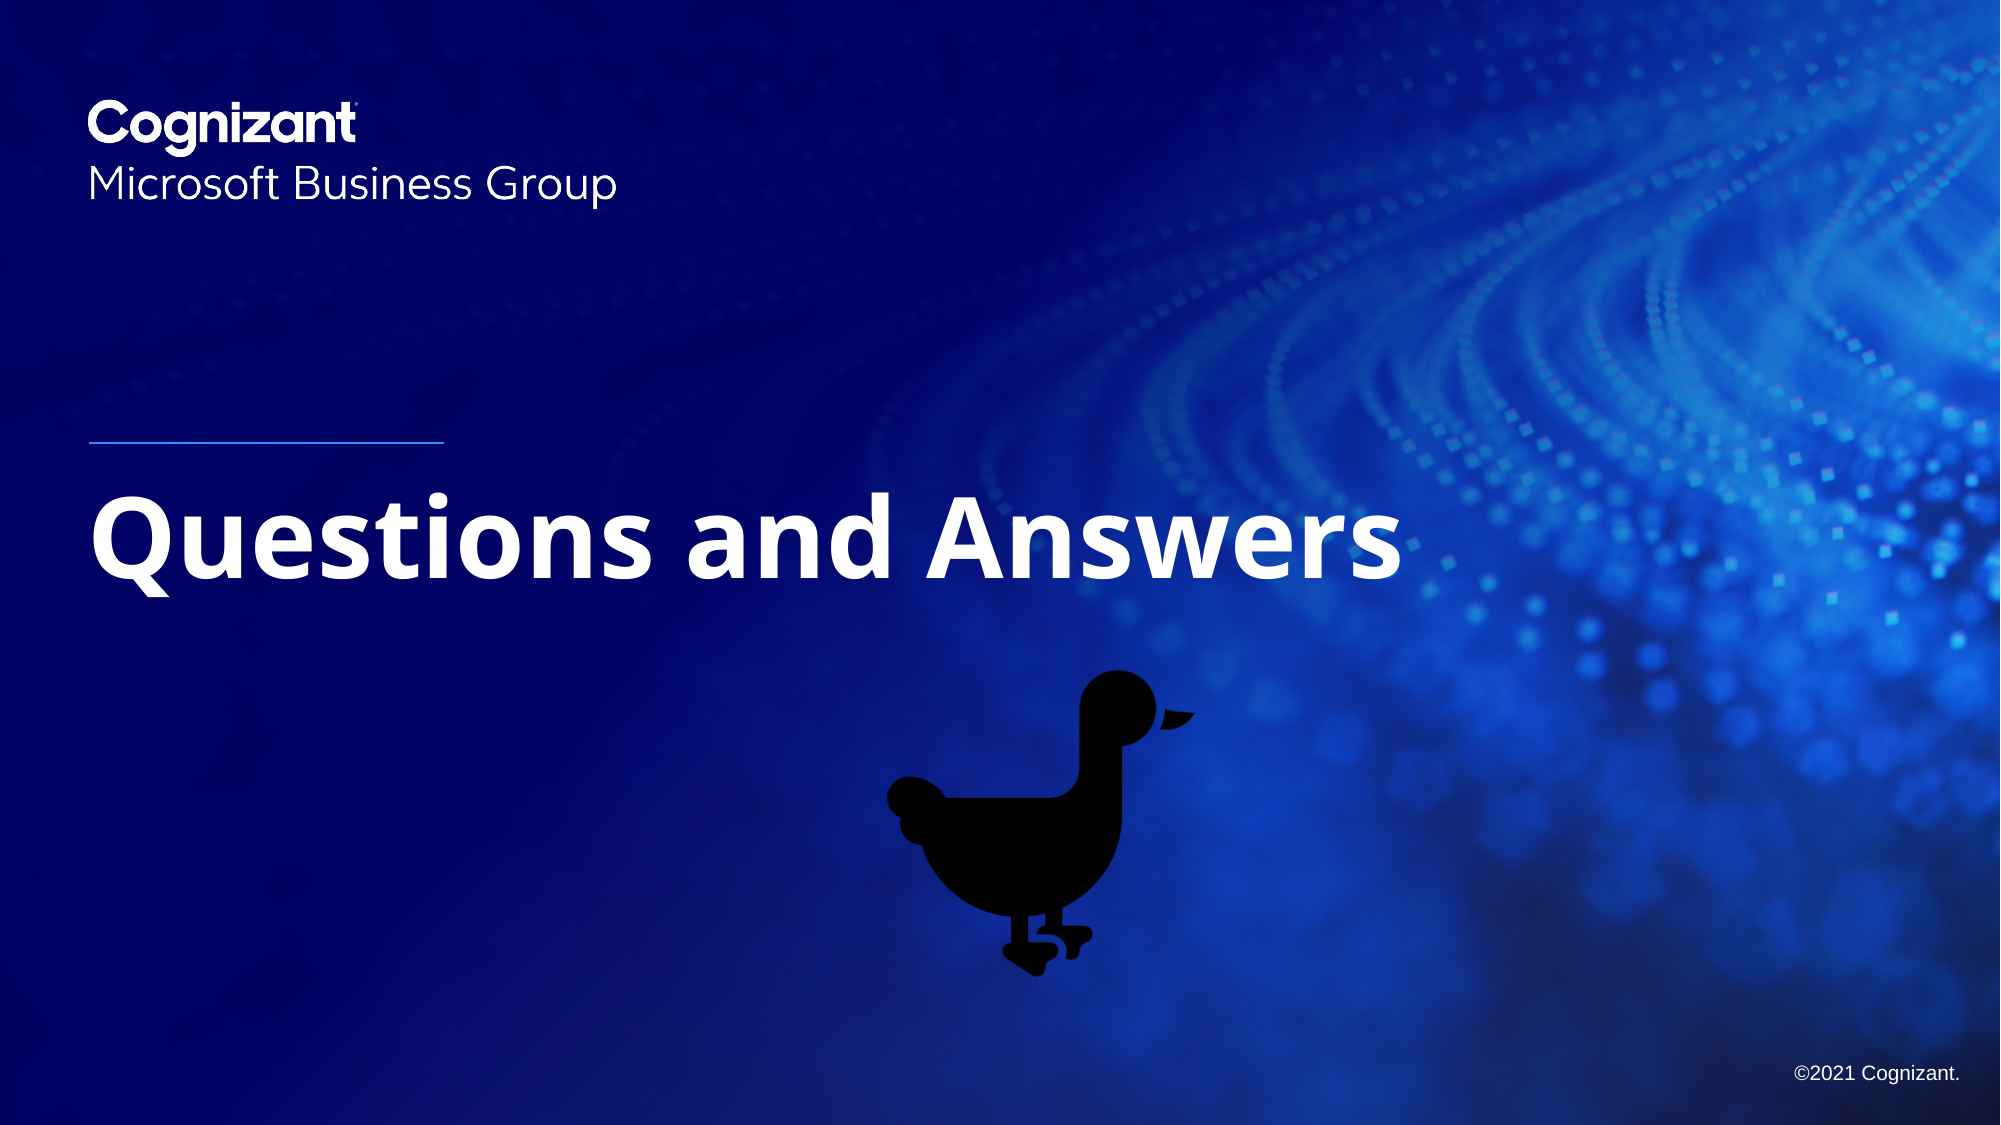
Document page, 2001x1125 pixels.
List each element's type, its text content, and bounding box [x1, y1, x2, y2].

picture [836, 619, 1246, 1028]
list Questions and Answers [81, 459, 1919, 700]
picture [68, 84, 633, 221]
picture [1592, 717, 2000, 1125]
